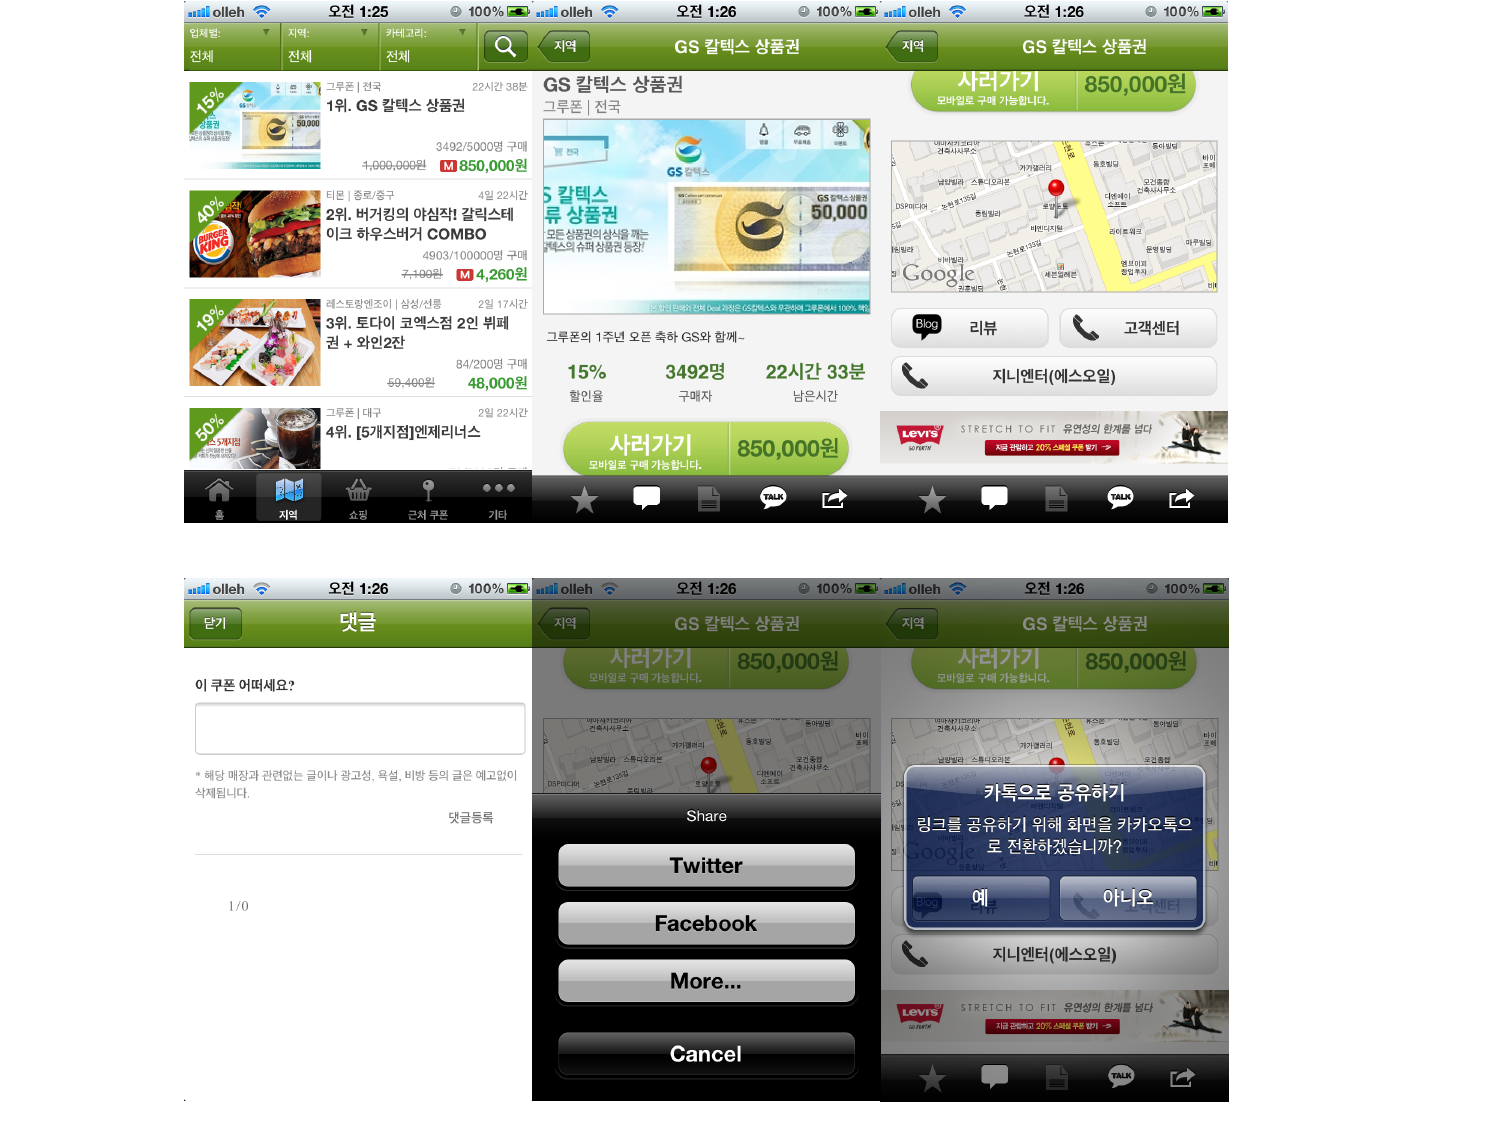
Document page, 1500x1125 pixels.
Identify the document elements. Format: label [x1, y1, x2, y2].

picture [183, 0, 1229, 524]
picture [183, 578, 1229, 1103]
